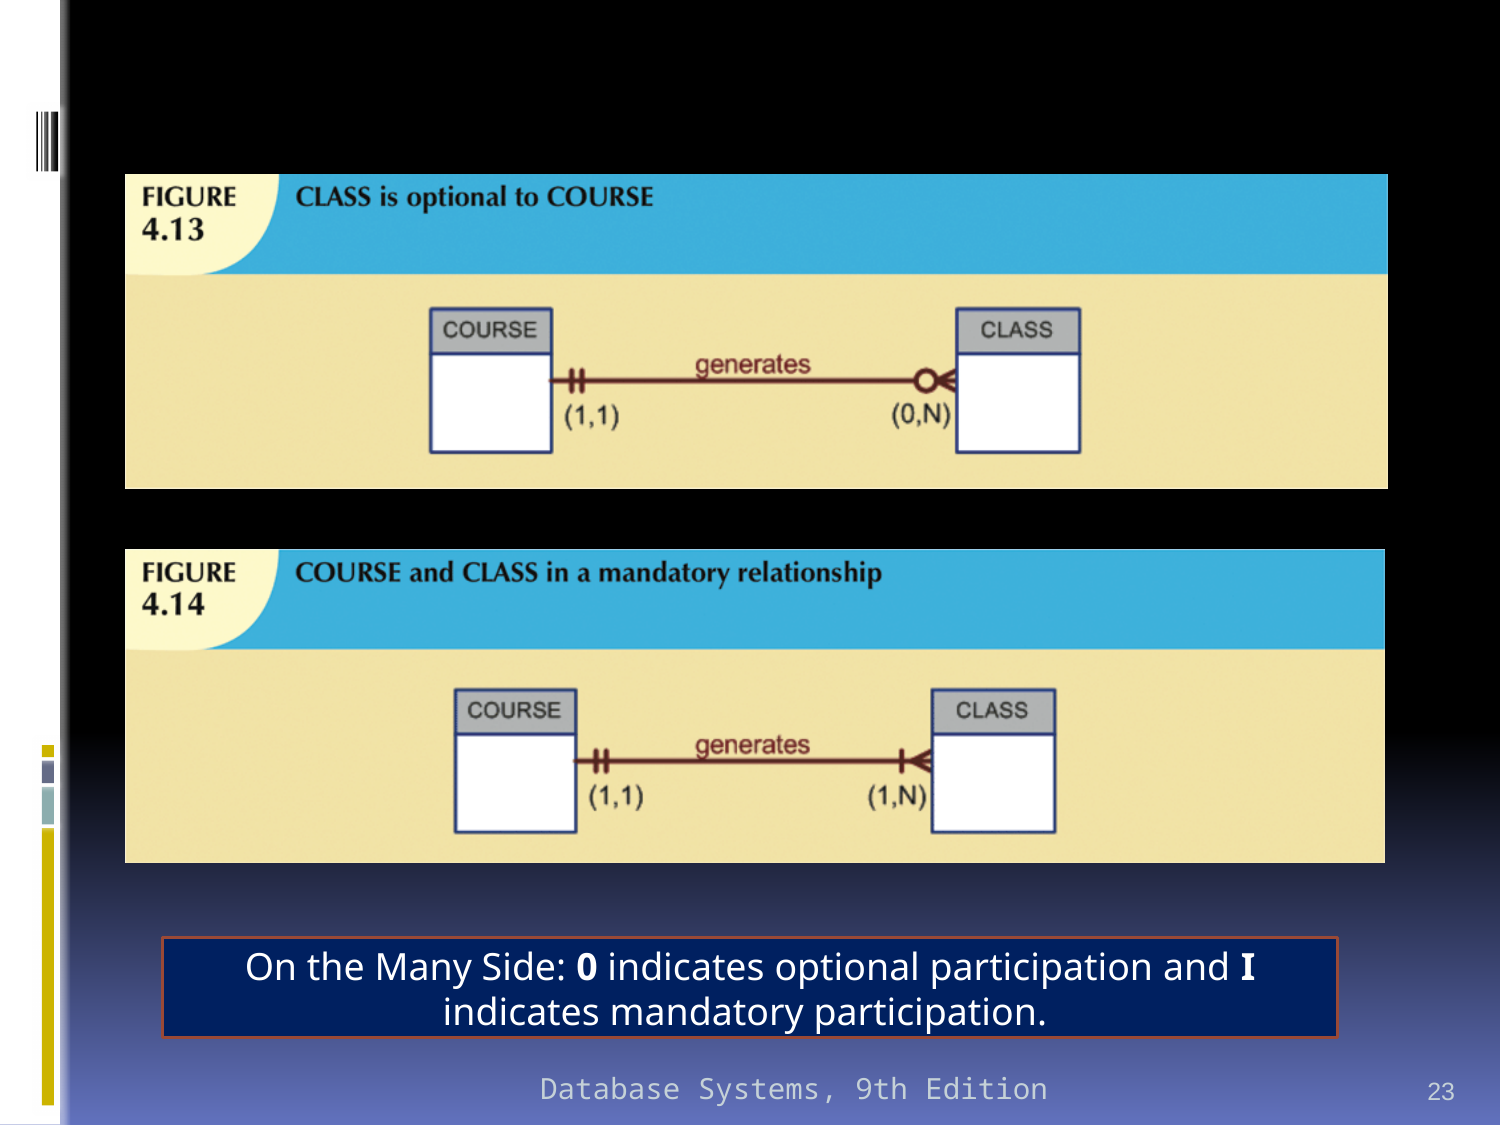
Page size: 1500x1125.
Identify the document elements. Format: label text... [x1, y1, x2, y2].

slide_number 23 [1412, 1052, 1488, 1113]
picture [124, 174, 1388, 489]
text_box On the Many Side: 0 indicates optional participation and I indicates mandatory participation. [161, 936, 1339, 1039]
footer Database Systems, 9th Edition [150, 1052, 1063, 1113]
picture [124, 549, 1385, 863]
